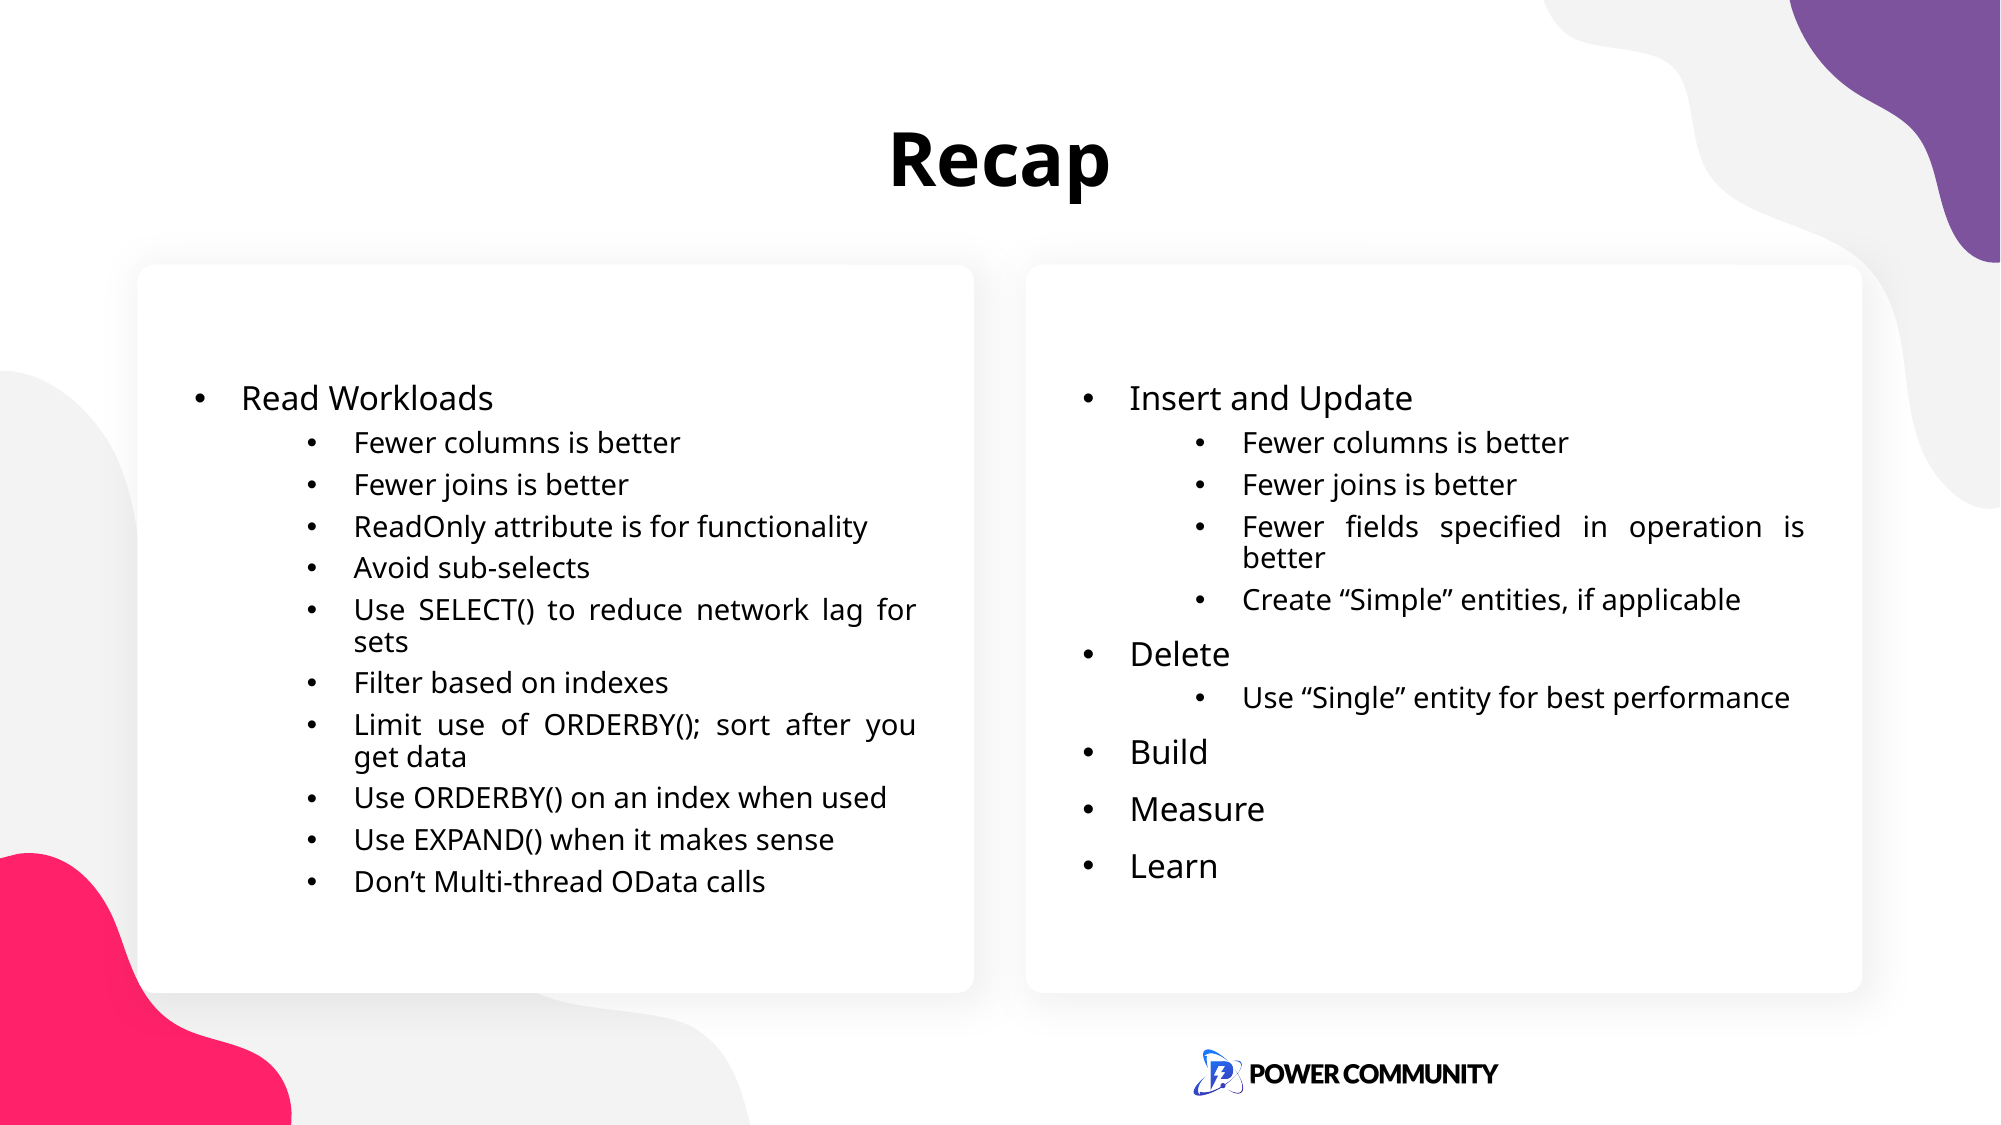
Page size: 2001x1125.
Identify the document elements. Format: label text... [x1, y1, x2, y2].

picture [1158, 1037, 1534, 1108]
picture [0, 0, 2000, 325]
list Read Workloads Fewer columns is better Fewer joins is better ReadOnly attribute is for functionality Avoid sub-selects Use SELECT() to reduce network lag for sets Filter based on indexes Limit use of ORDERBY(); sort after you get data Use ORDERBY() on an index when used Use EXPAND() when it makes sense Don’t Multi-thread OData calls [179, 374, 933, 953]
list Insert and Update Fewer columns is better Fewer joins is better Fewer fields specified in operation is better Create “Simple” entities, if applicable Delete Use “Single” entity for best performance Build Measure Learn [1067, 374, 1821, 953]
